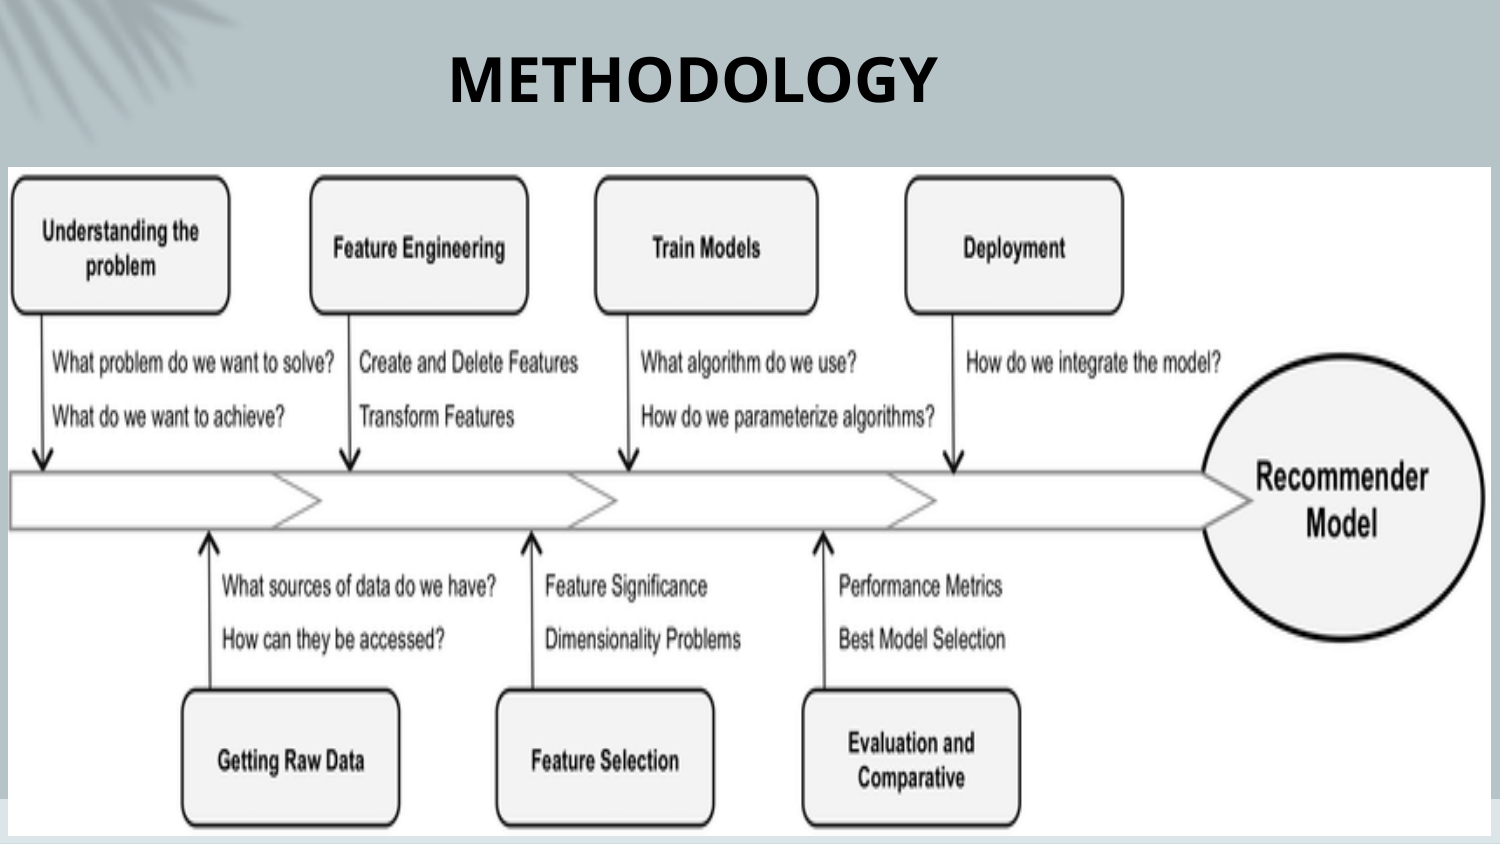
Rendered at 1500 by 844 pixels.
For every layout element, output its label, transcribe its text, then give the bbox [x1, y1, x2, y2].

text_box METHODOLOGY [432, 24, 1209, 130]
picture [7, 166, 1491, 836]
